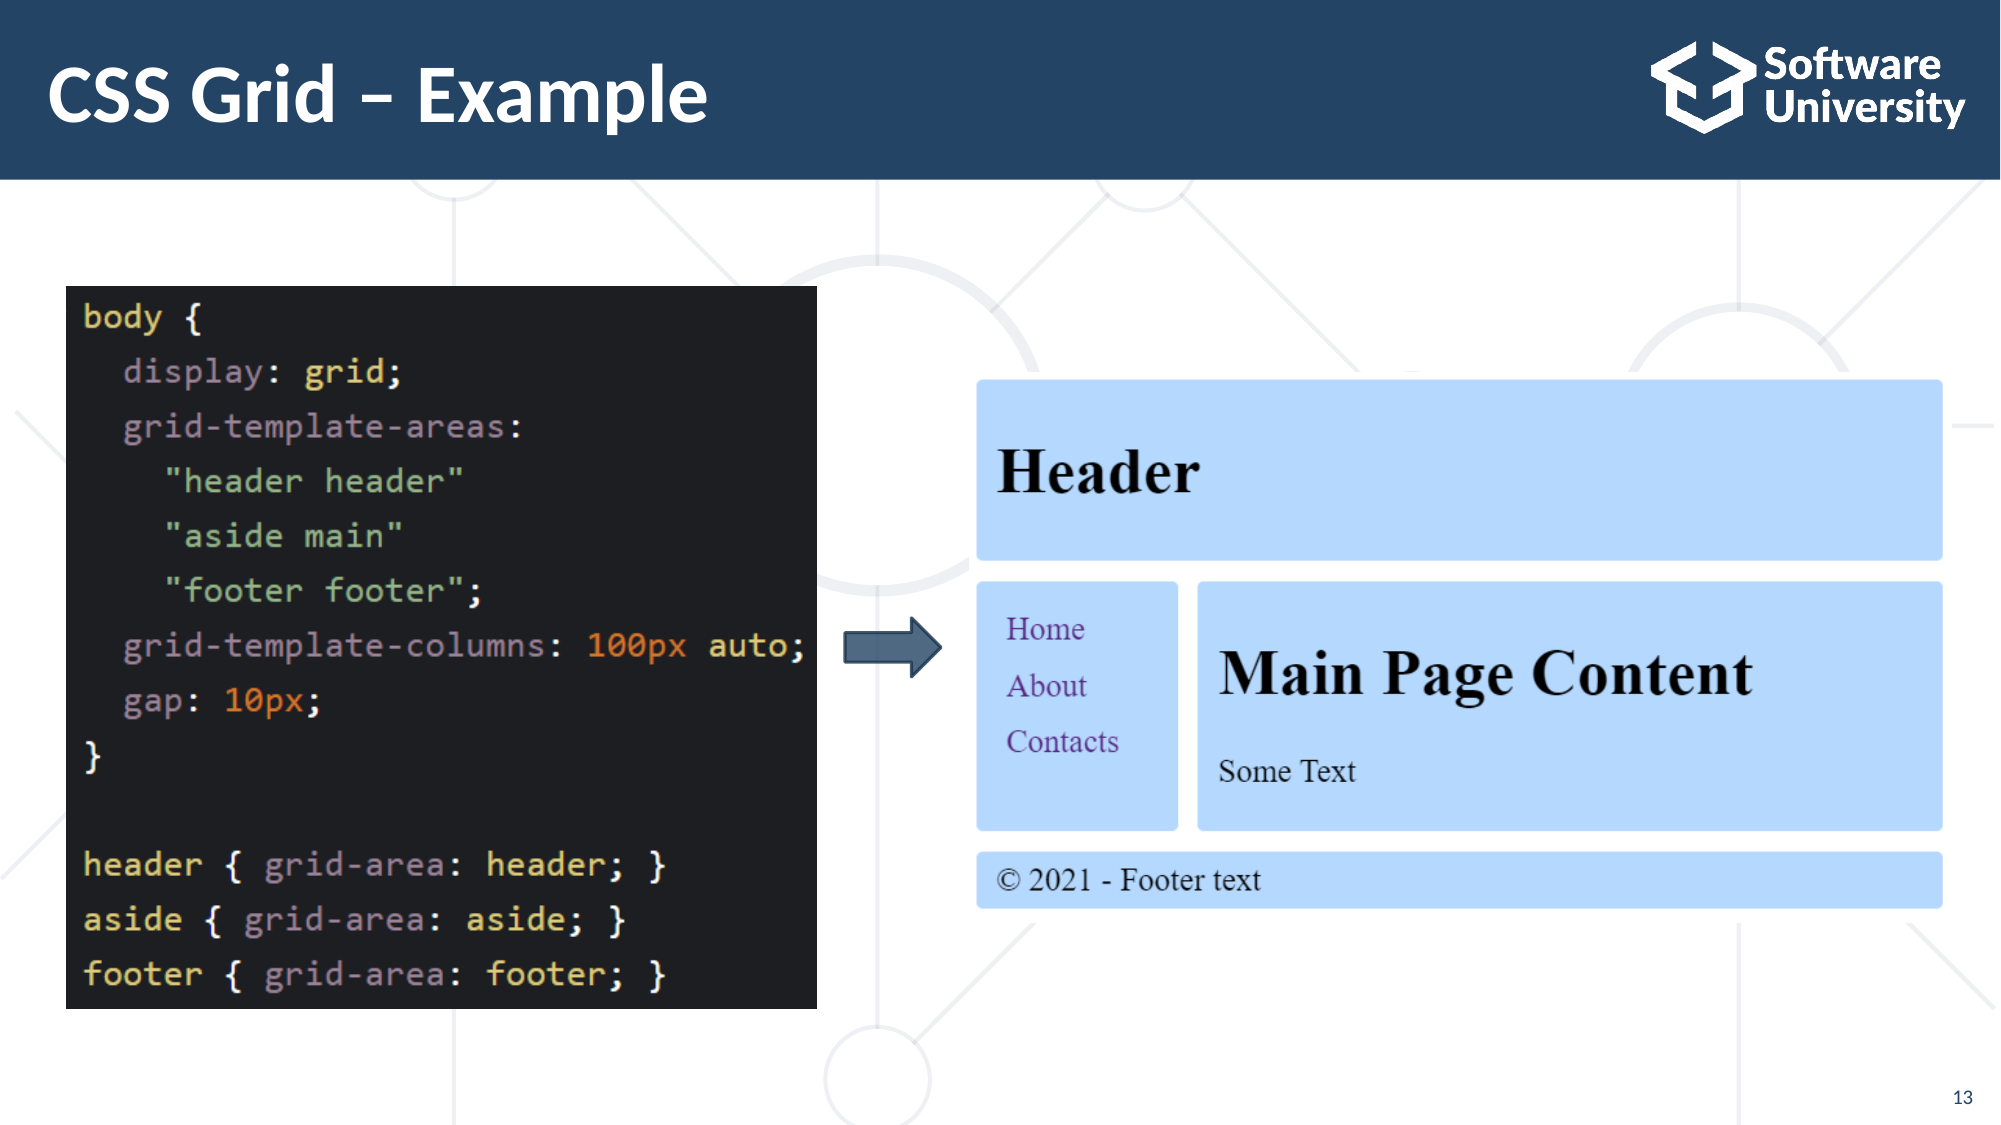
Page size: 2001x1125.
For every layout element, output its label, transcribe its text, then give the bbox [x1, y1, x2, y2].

title CSS Grid – Example [31, 16, 1625, 162]
text_box [842, 615, 944, 679]
picture [66, 286, 817, 1009]
picture [1651, 41, 1966, 134]
slide_number 13 [1927, 1067, 1989, 1117]
picture [969, 372, 1953, 923]
